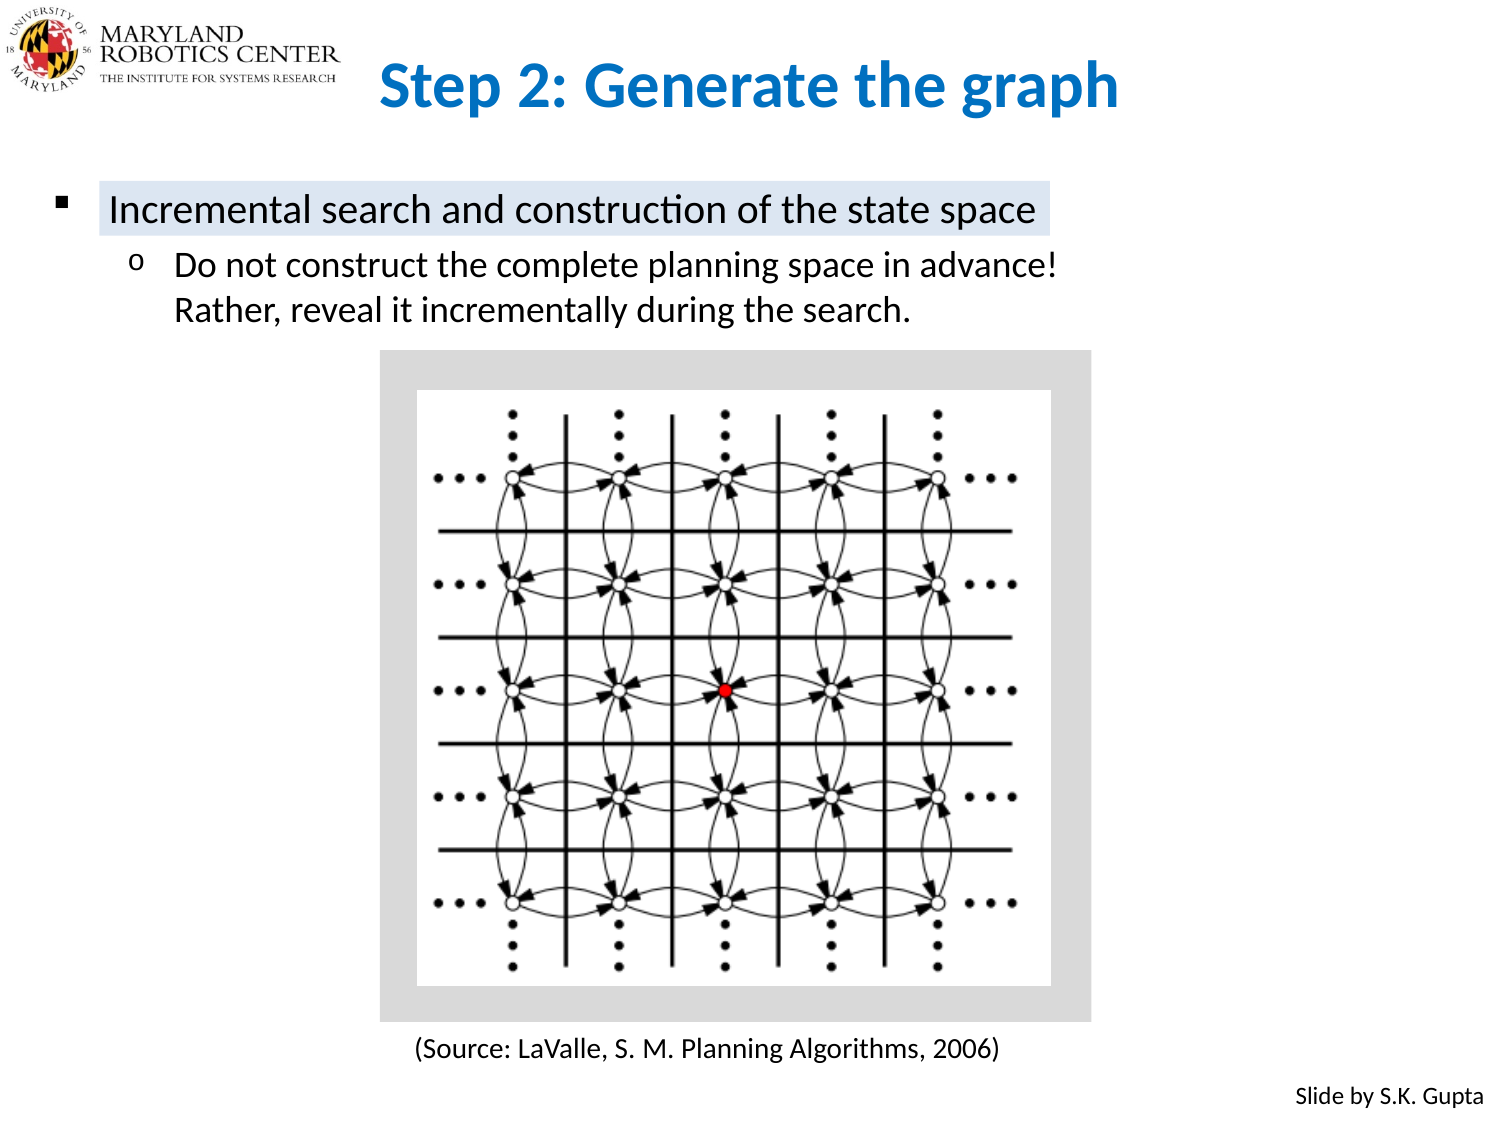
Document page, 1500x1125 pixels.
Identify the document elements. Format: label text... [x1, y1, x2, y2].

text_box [379, 349, 1092, 1023]
picture [2, 5, 362, 93]
text_box Slide by S.K. Gupta [1280, 1072, 1500, 1118]
text_box Step 2: Generate the graph [0, 0, 1500, 163]
text_box (Source: LaValle, S. M. Planning Algorithms, 2006) [399, 1030, 1035, 1072]
text_box Incremental search and construction of the state space Do not construct the complete planning space in advance! Rather, reveal it incrementally during the search. [37, 174, 1327, 372]
